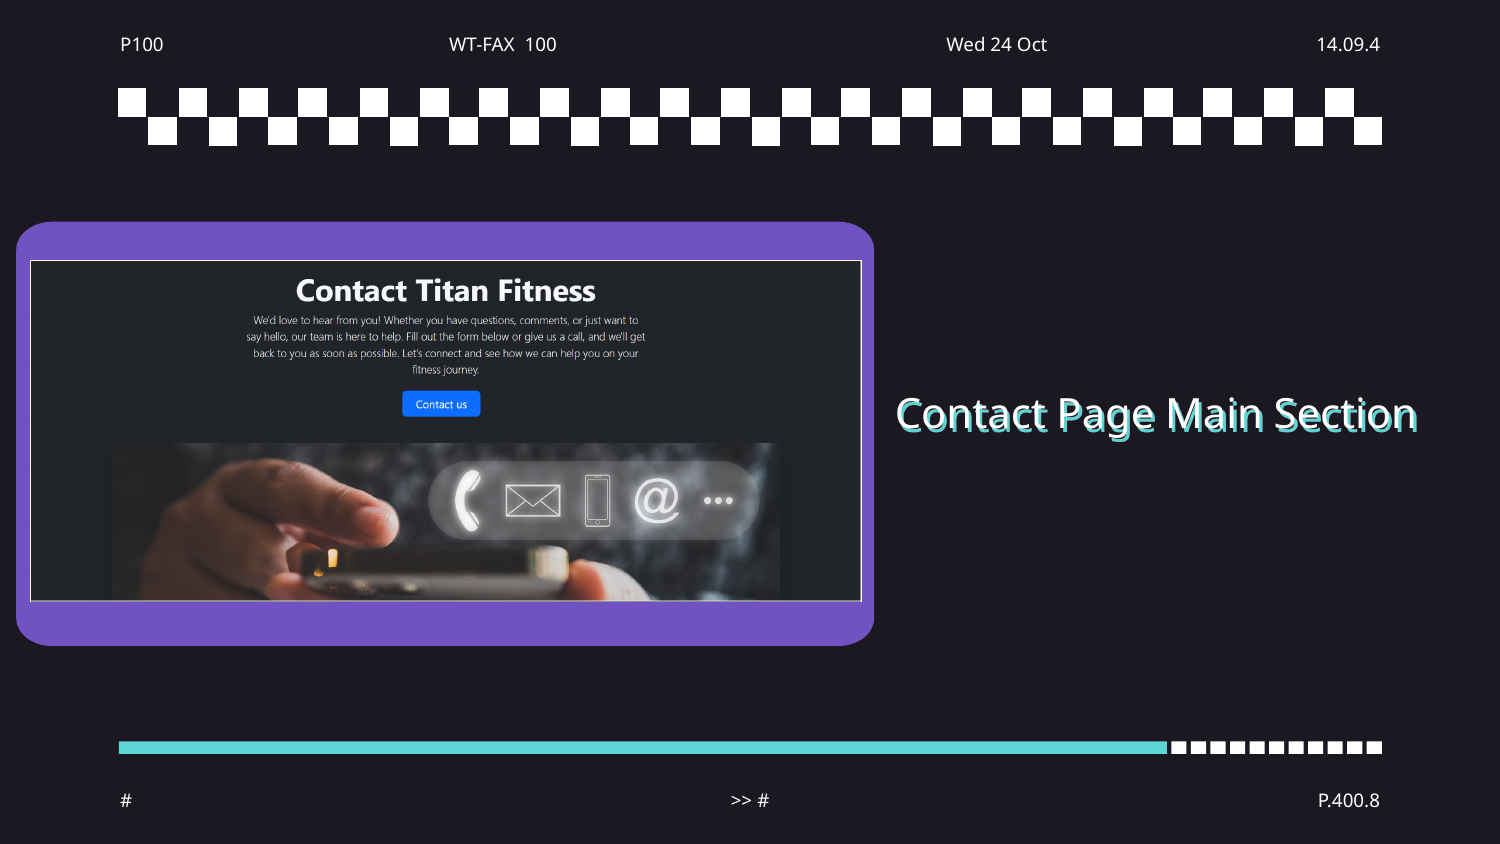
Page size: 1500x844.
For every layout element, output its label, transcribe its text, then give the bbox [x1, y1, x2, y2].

picture [29, 260, 862, 602]
subtitle >> # [626, 782, 874, 817]
subtitle # [120, 782, 482, 817]
title Contact Page Main Section [879, 371, 1495, 492]
text_box [16, 221, 875, 647]
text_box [118, 741, 1383, 755]
subtitle P.400.8 [1133, 782, 1380, 817]
